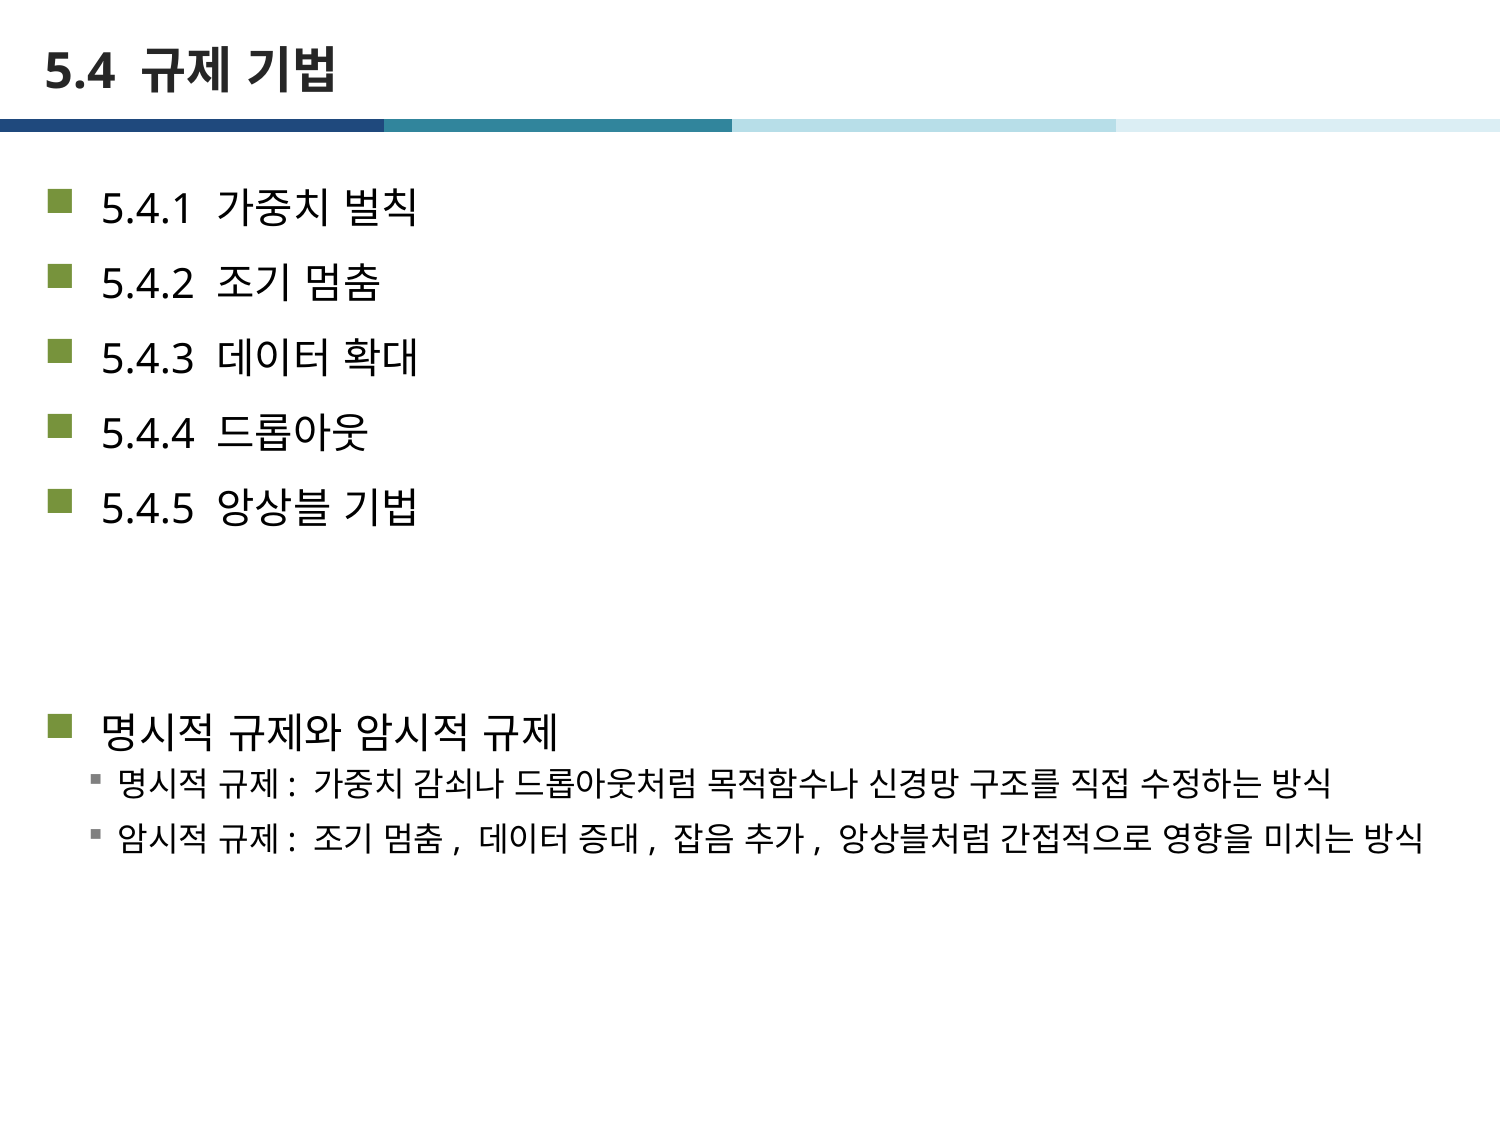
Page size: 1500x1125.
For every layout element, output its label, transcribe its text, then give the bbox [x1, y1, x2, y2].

title 5.4 규제 기법 [29, 23, 1270, 114]
list 5.4.1 가중치 벌칙 5.4.2 조기 멈춤 5.4.3 데이터 확대 5.4.4 드롭아웃 5.4.5 앙상블 기법 명시적 규제와 암시적 규제 명시적 규제: 가중치 감쇠나 드롭아웃처럼 목적함수나 신경망 구조를 직접 수정하는 방식 암시적 규제: 조기 멈춤, 데이터 증대, 잡음 추가, 앙상블처럼 간접적으로 영향을 미치는 방식 [29, 148, 1471, 1083]
